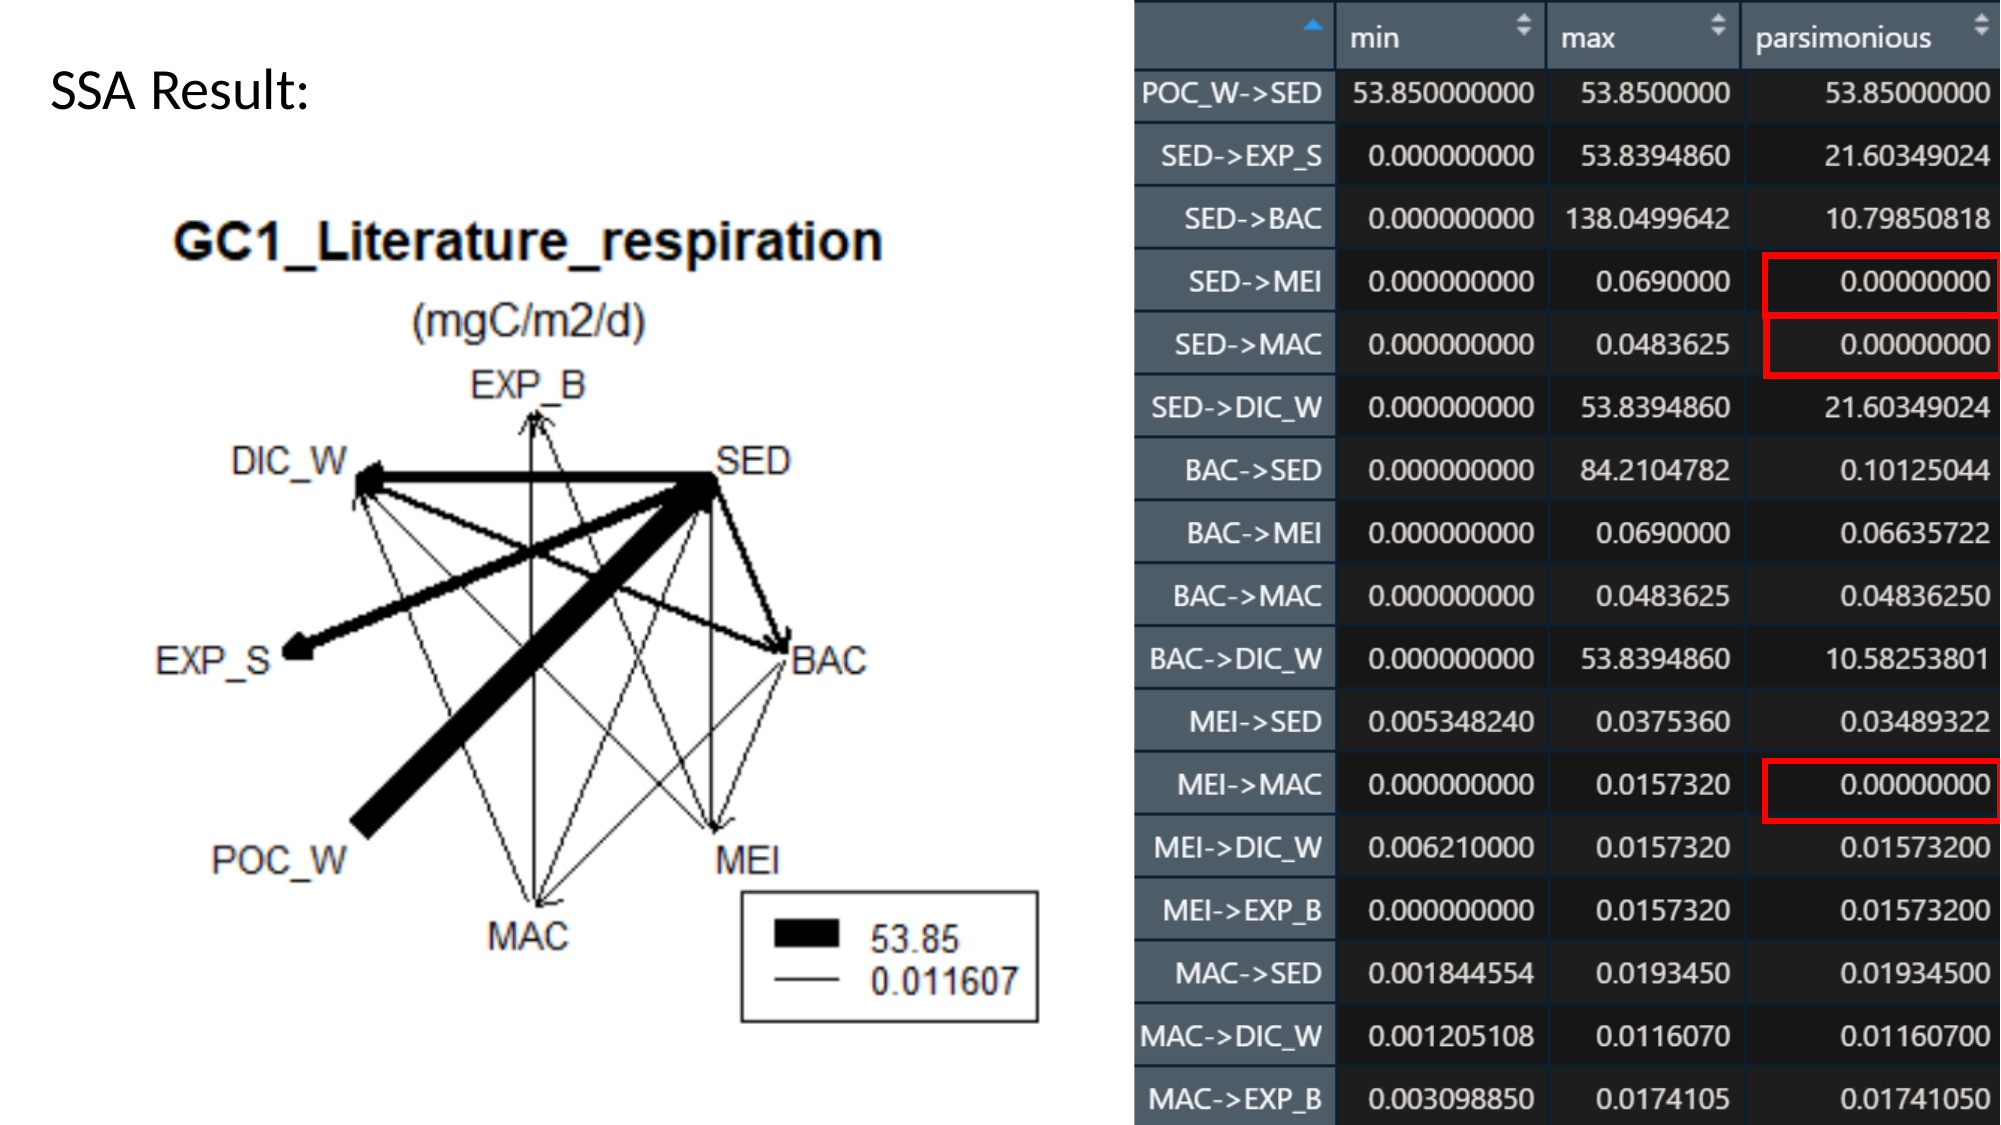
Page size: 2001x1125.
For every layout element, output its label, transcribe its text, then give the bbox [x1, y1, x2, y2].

picture [1134, 0, 2000, 1125]
picture [66, 204, 1059, 1059]
text_box SSA Result: [35, 43, 340, 129]
